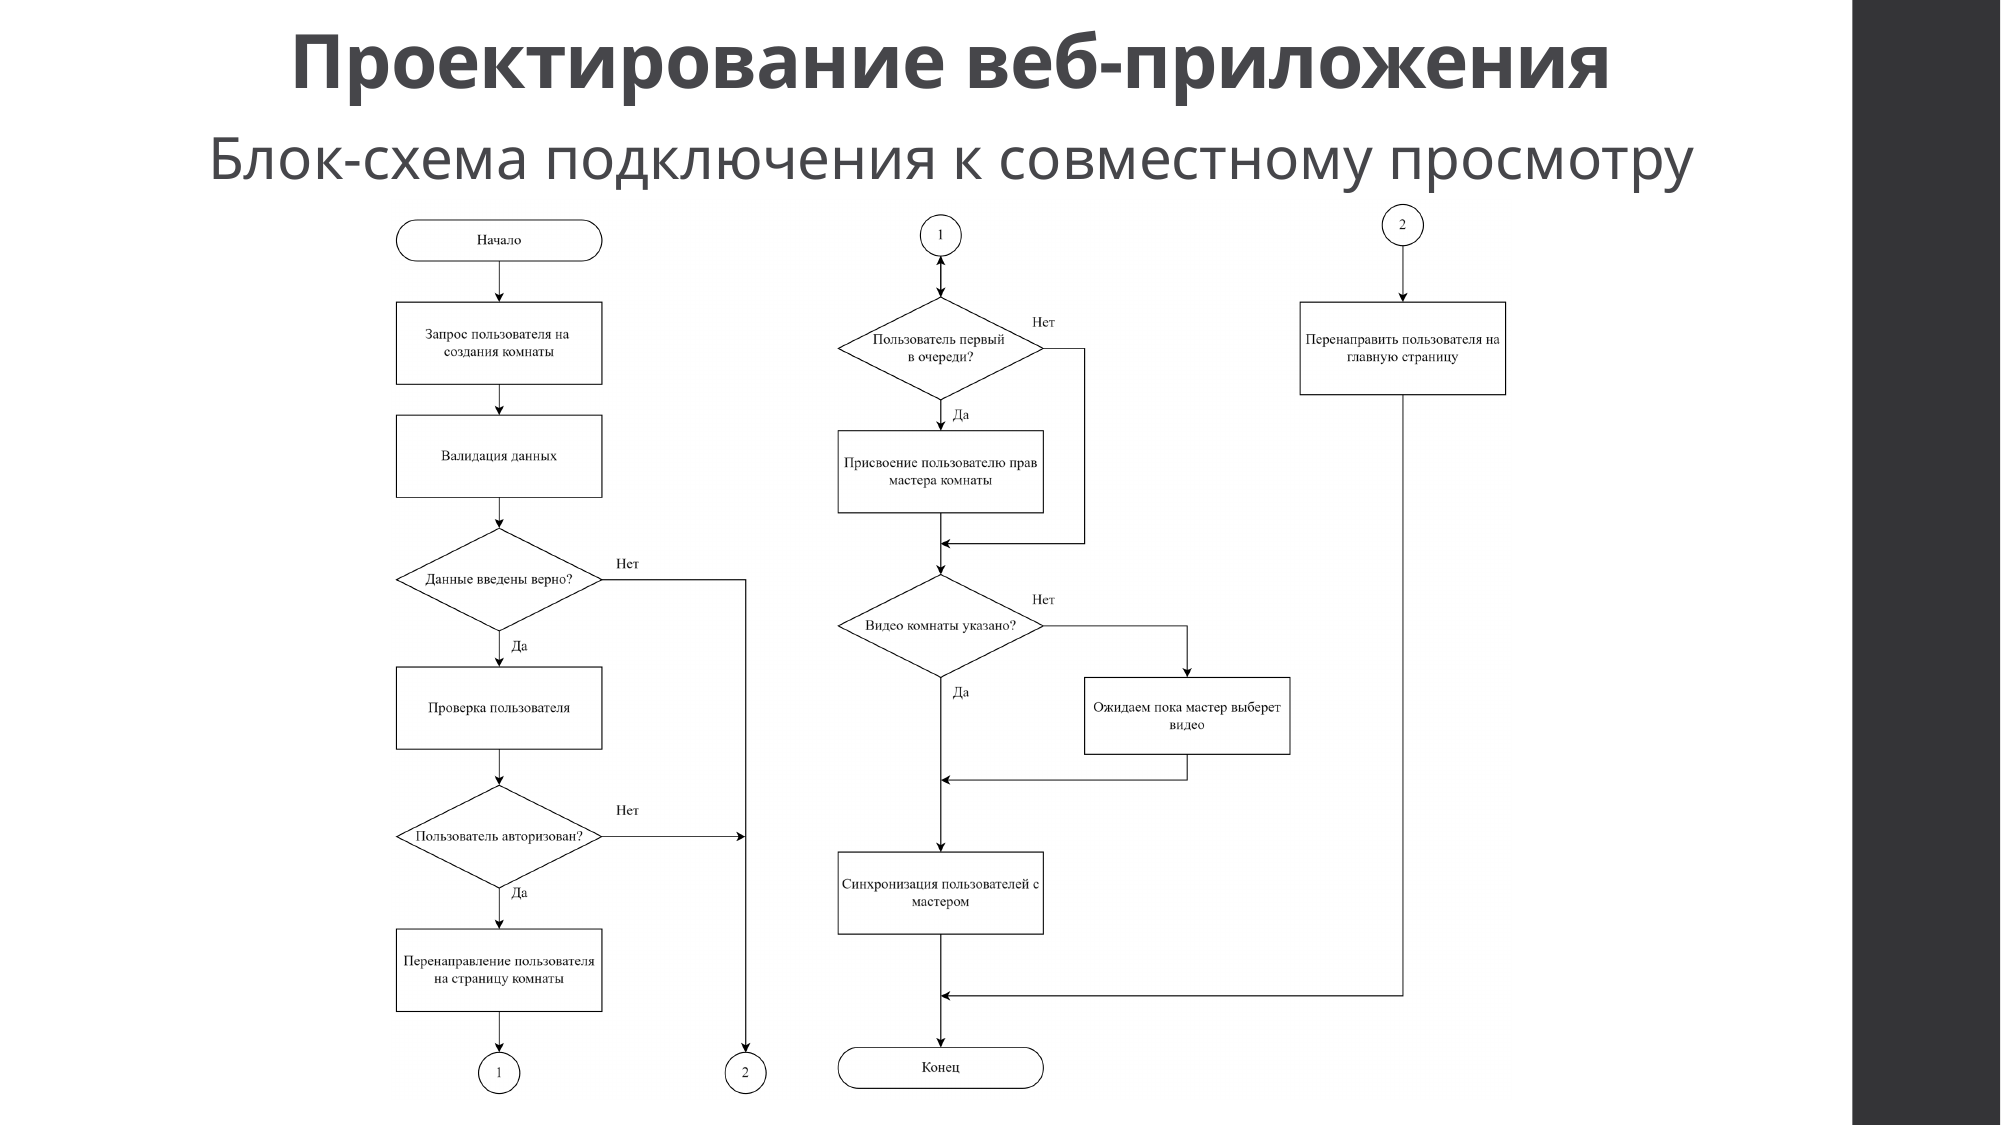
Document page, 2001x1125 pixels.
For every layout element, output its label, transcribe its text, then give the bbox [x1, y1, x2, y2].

text_box Блок-схема подключения к совместному просмотру [171, 113, 1732, 199]
text_box Проектирование веб-приложения [156, 0, 1747, 113]
picture [390, 198, 1513, 1100]
